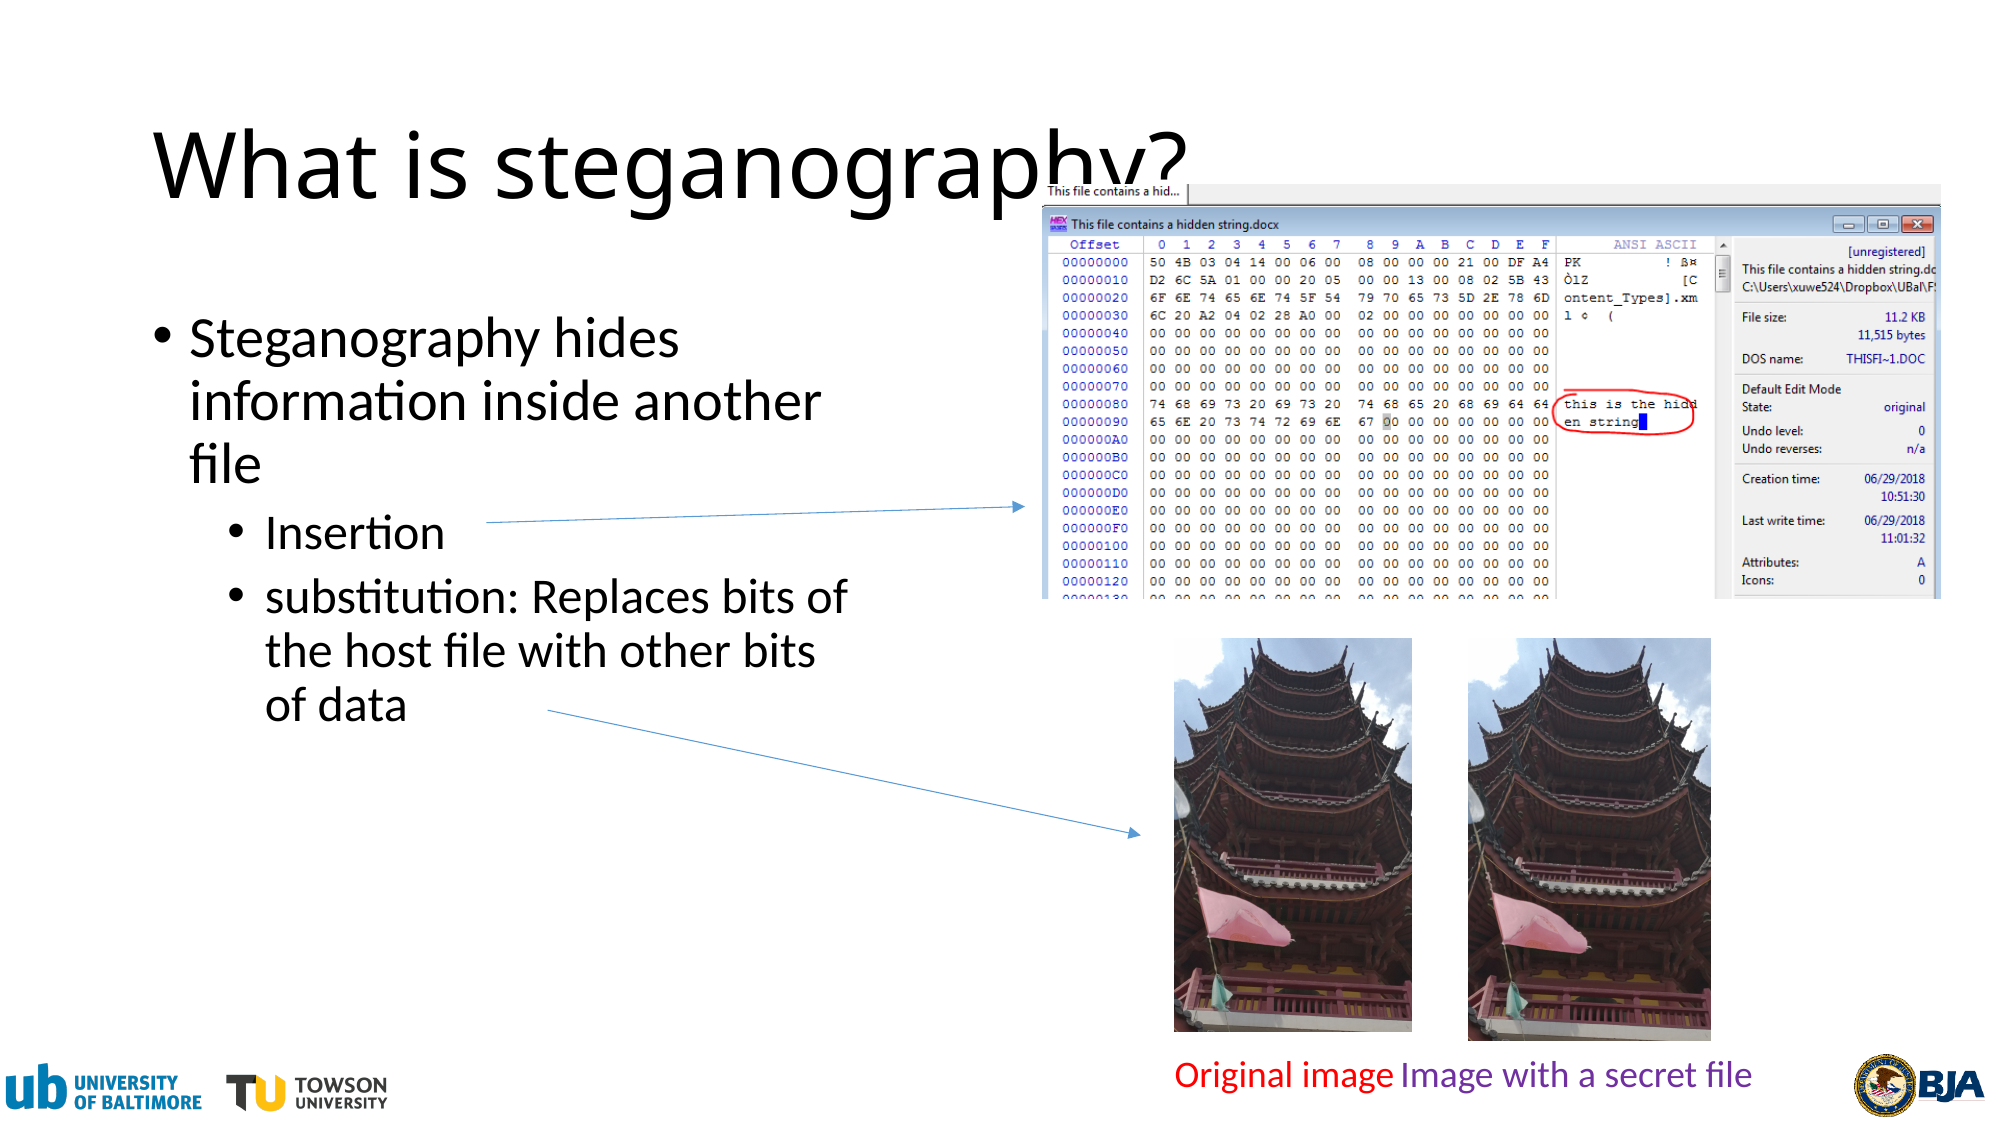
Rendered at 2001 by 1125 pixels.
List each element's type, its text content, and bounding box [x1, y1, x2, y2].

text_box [486, 506, 1025, 523]
text_box Original image [1159, 1042, 1385, 1103]
picture [1042, 184, 1941, 599]
text_box Image with a secret file [1385, 1042, 1768, 1103]
picture [1174, 638, 1412, 1032]
list Steganography hides information inside another file Insertion substitution: Replaces bits of the host file with other bits of data [137, 299, 870, 1014]
picture [0, 1031, 407, 1125]
picture [1468, 638, 1711, 1041]
title What is steganography? [137, 59, 1863, 278]
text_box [547, 710, 1141, 836]
picture [1854, 1054, 1986, 1117]
